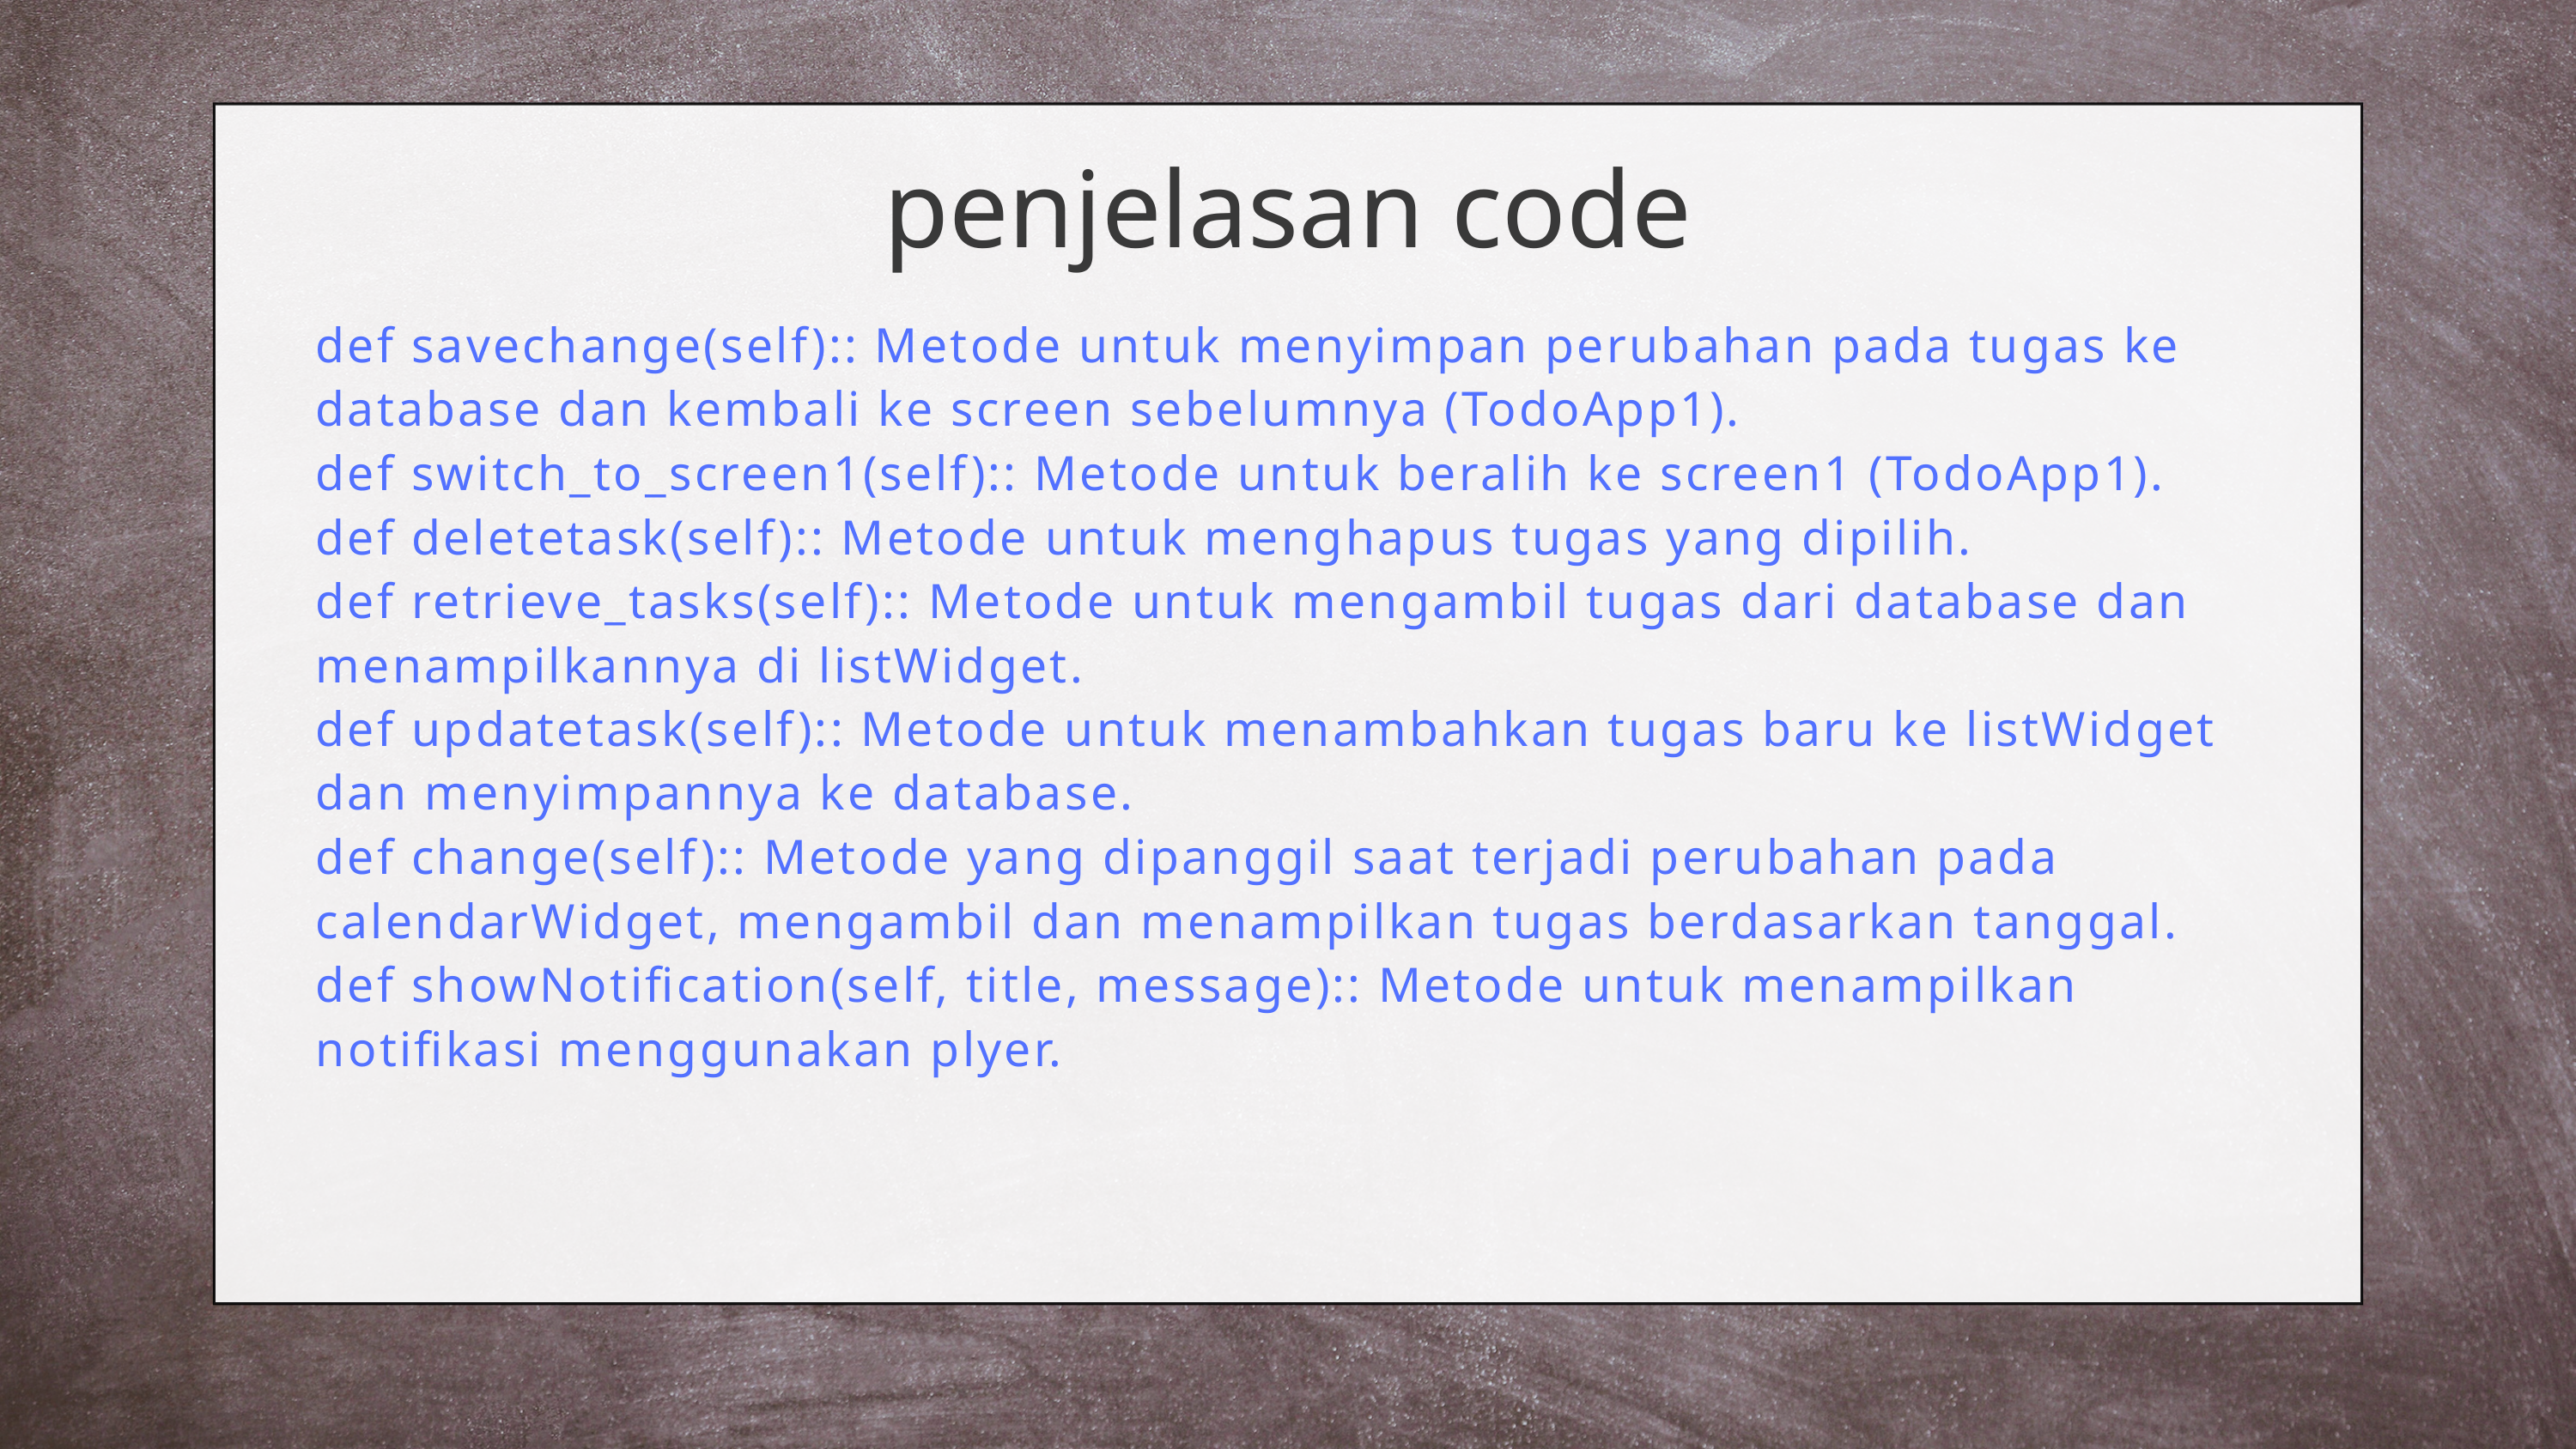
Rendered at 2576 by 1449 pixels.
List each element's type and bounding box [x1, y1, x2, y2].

text_box [214, 103, 2362, 1304]
text_box [0, 0, 2576, 1449]
